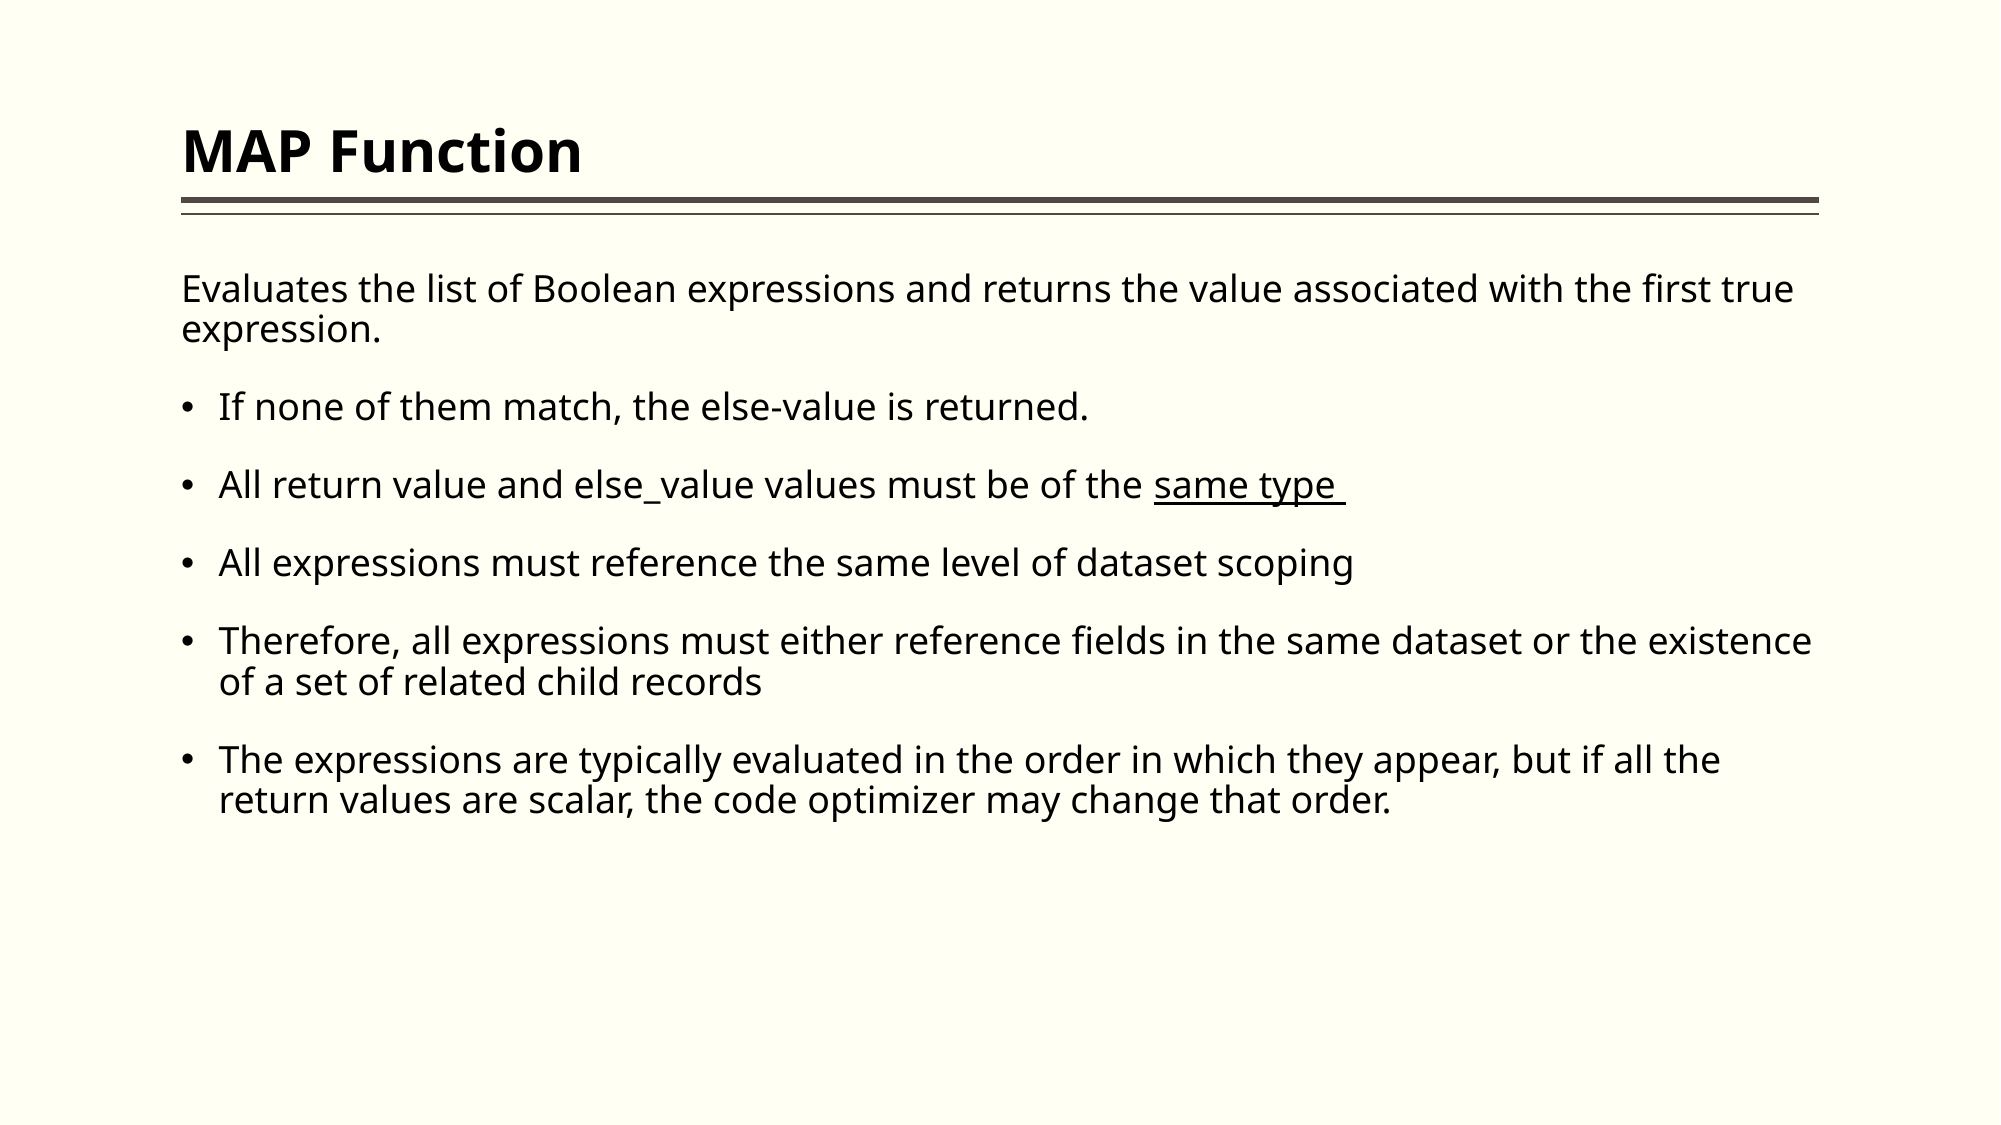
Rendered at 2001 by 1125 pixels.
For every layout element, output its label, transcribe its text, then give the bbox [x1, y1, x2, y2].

title MAP Function [181, 12, 1819, 193]
list Evaluates the list of Boolean expressions and returns the value associated with the first true expression. If none of them match, the else-value is returned. All return value and else_value values must be of the same type All expressions must reference the same level of dataset scoping Therefore, all expressions must either reference fields in the same dataset or the existence of a set of related child records The expressions are typically evaluated in the order in which they appear, but if all the return values are scalar, the code optimizer may change that order. [181, 262, 1819, 1013]
